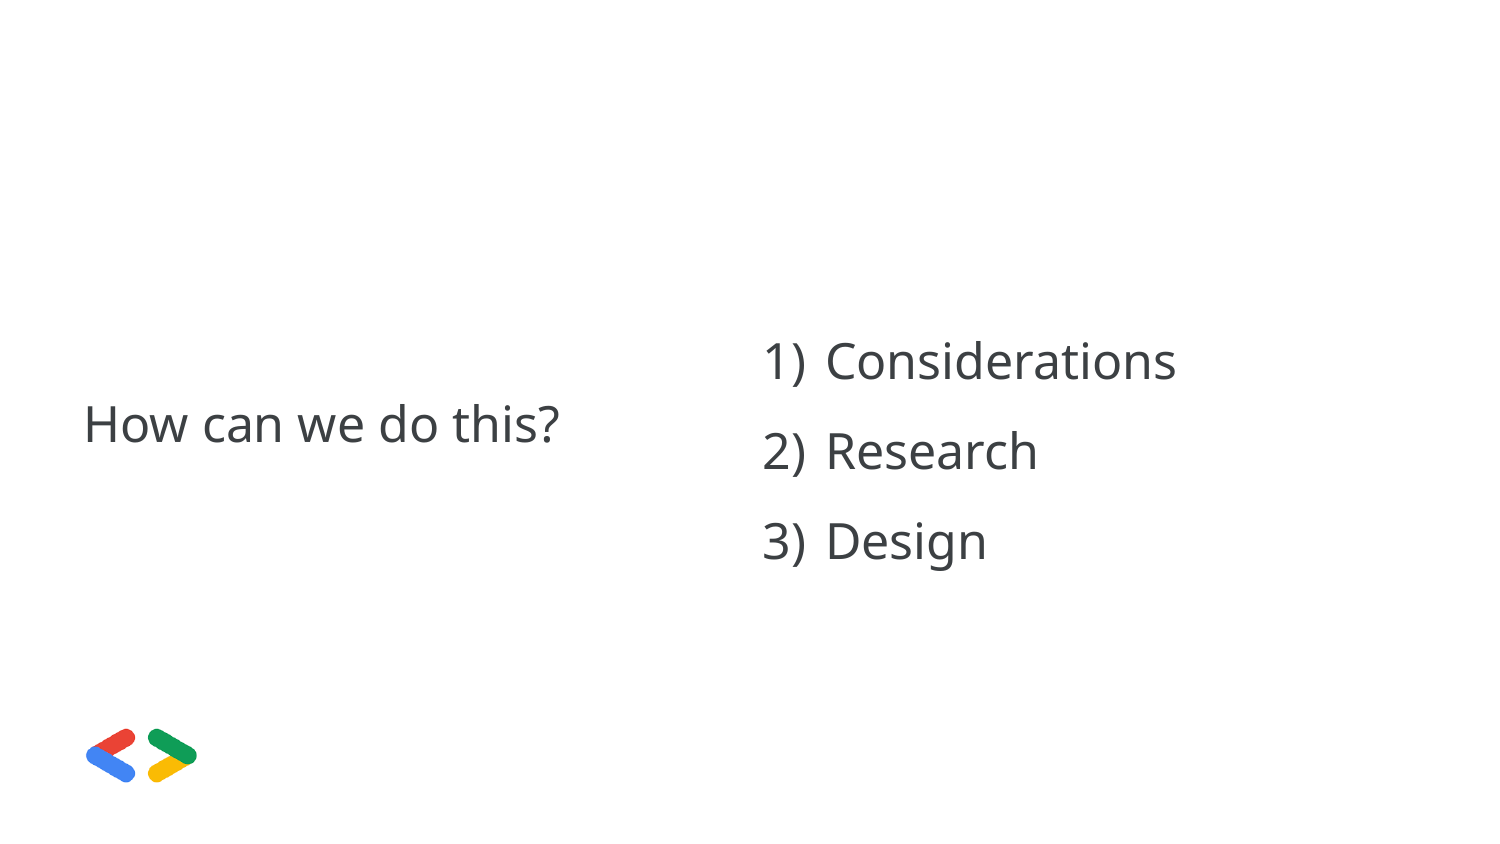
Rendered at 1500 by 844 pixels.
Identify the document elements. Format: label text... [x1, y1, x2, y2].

text_box How can we do this? [83, 392, 638, 451]
picture [83, 727, 198, 784]
text_box Considerations Research Design [749, 299, 1316, 545]
